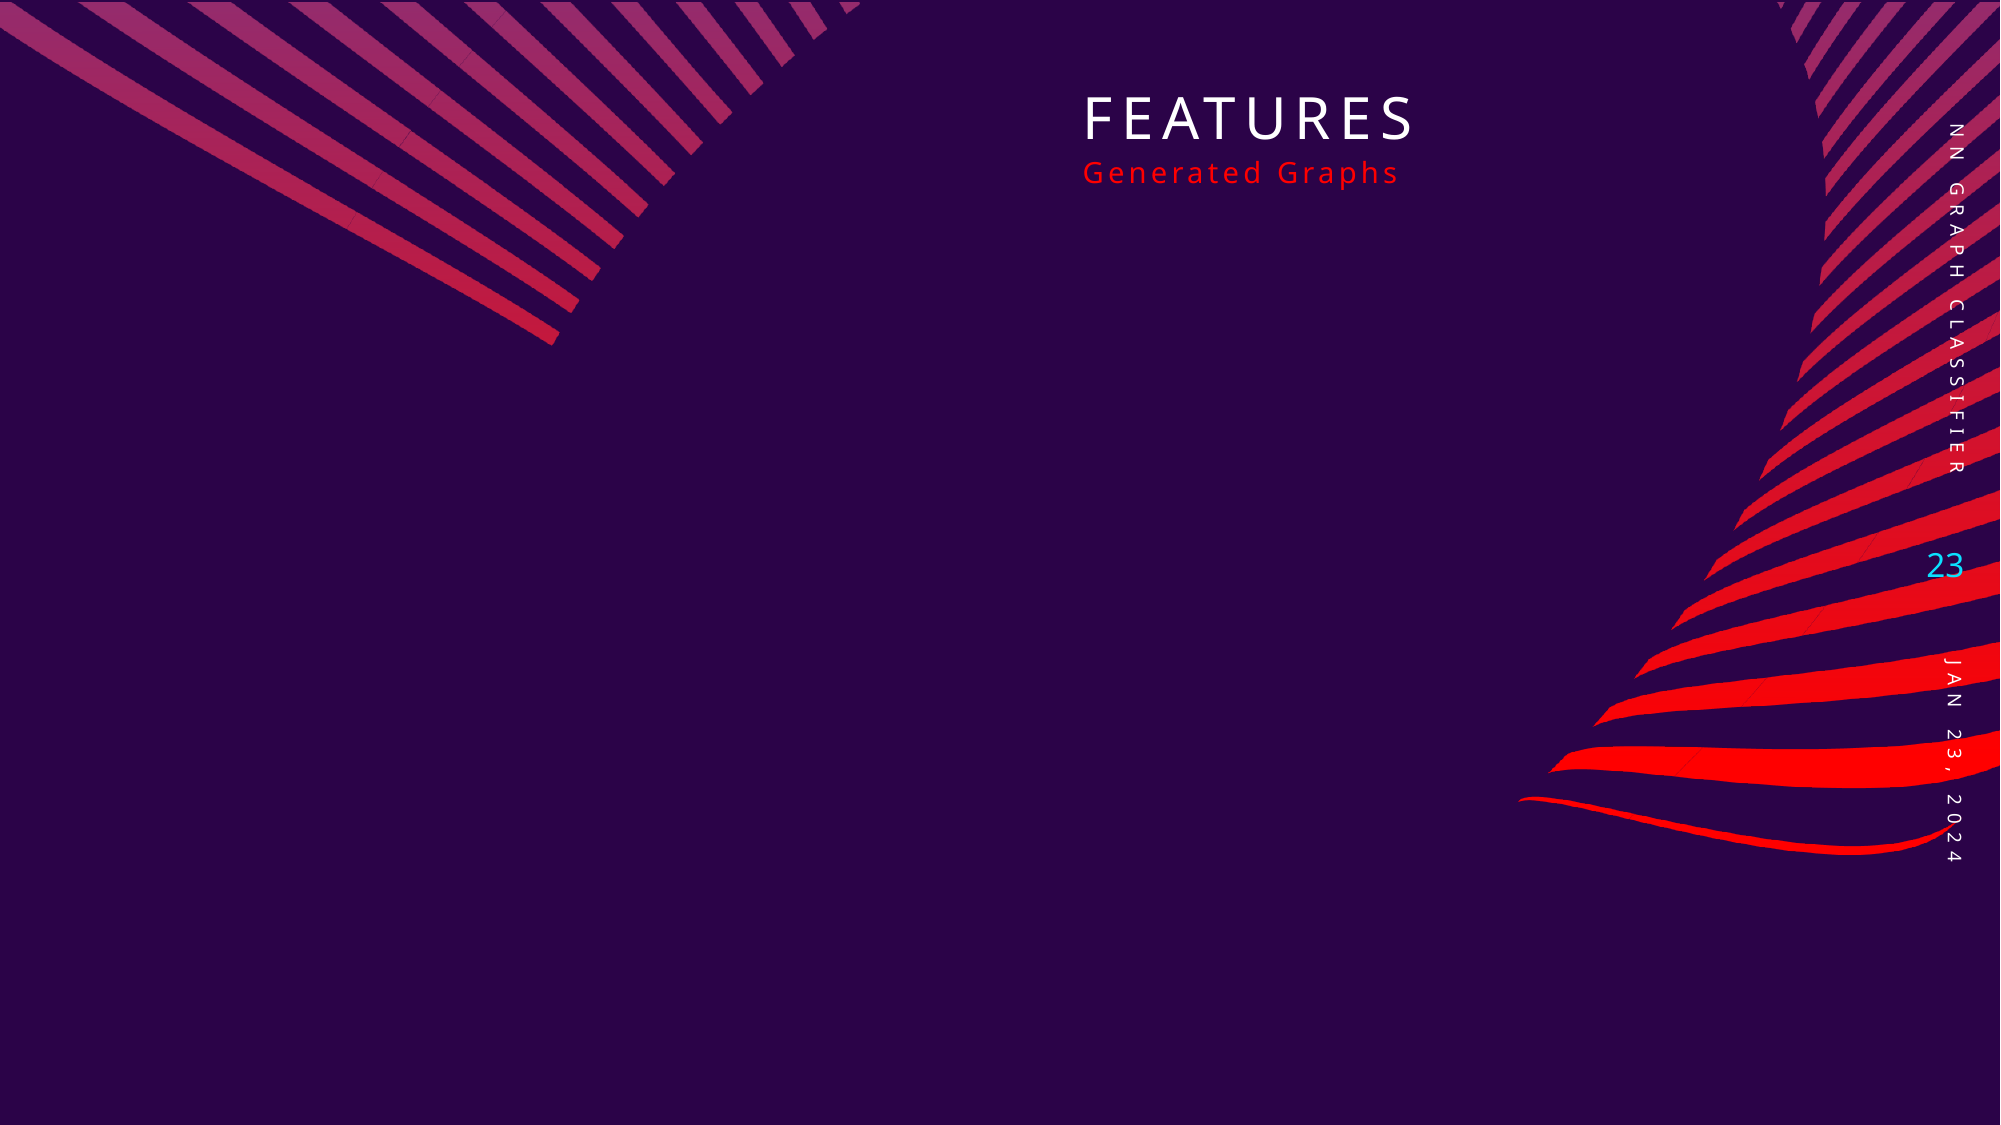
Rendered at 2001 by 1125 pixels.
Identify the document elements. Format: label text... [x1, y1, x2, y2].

text_box Generated Graphs [1067, 151, 1545, 211]
picture [0, 0, 2000, 1125]
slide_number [1925, 645, 1986, 1080]
footer NN Graph Classifier [1926, 33, 1987, 489]
slide_number 23 [1889, 519, 1980, 615]
title Features [1068, 81, 1905, 152]
